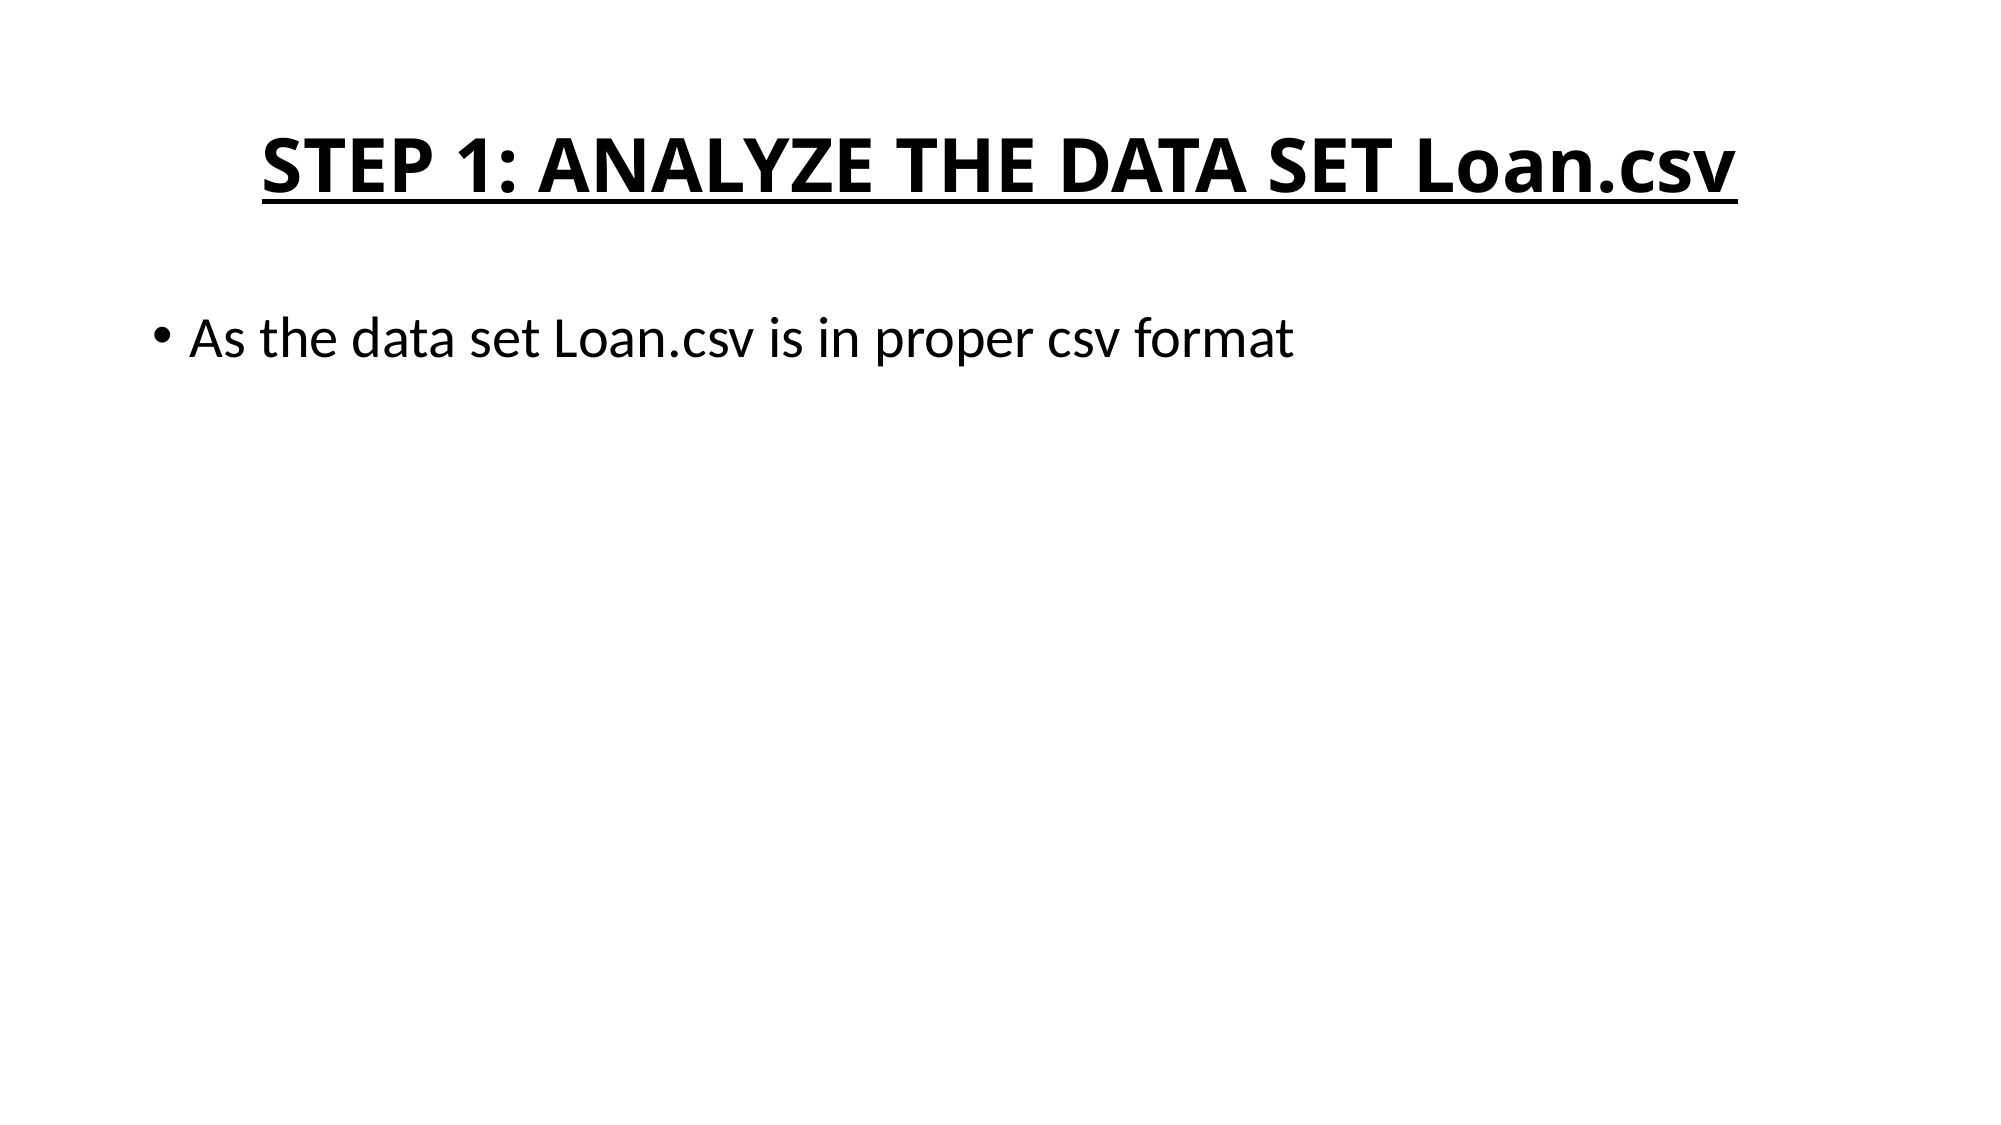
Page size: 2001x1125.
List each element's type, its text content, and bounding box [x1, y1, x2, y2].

title STEP 1: ANALYZE THE DATA SET Loan.csv [137, 59, 1863, 278]
list As the data set Loan.csv is in proper csv format [137, 299, 1863, 1014]
